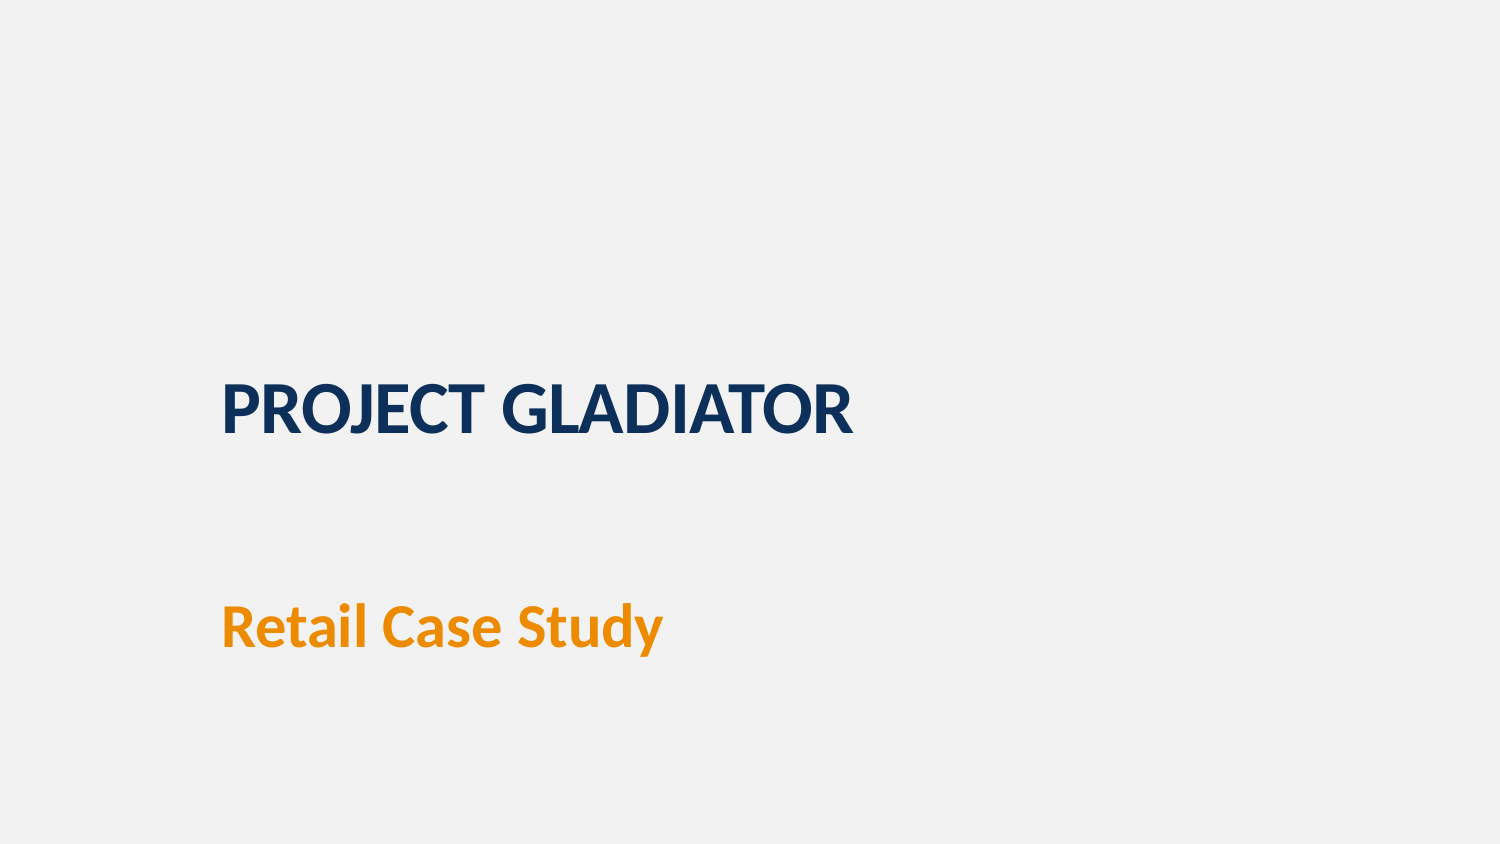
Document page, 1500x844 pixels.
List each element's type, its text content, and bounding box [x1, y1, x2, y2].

text_box Retail Case Study [221, 529, 1133, 716]
title PROJECT GLADIATOR [221, 372, 1094, 526]
